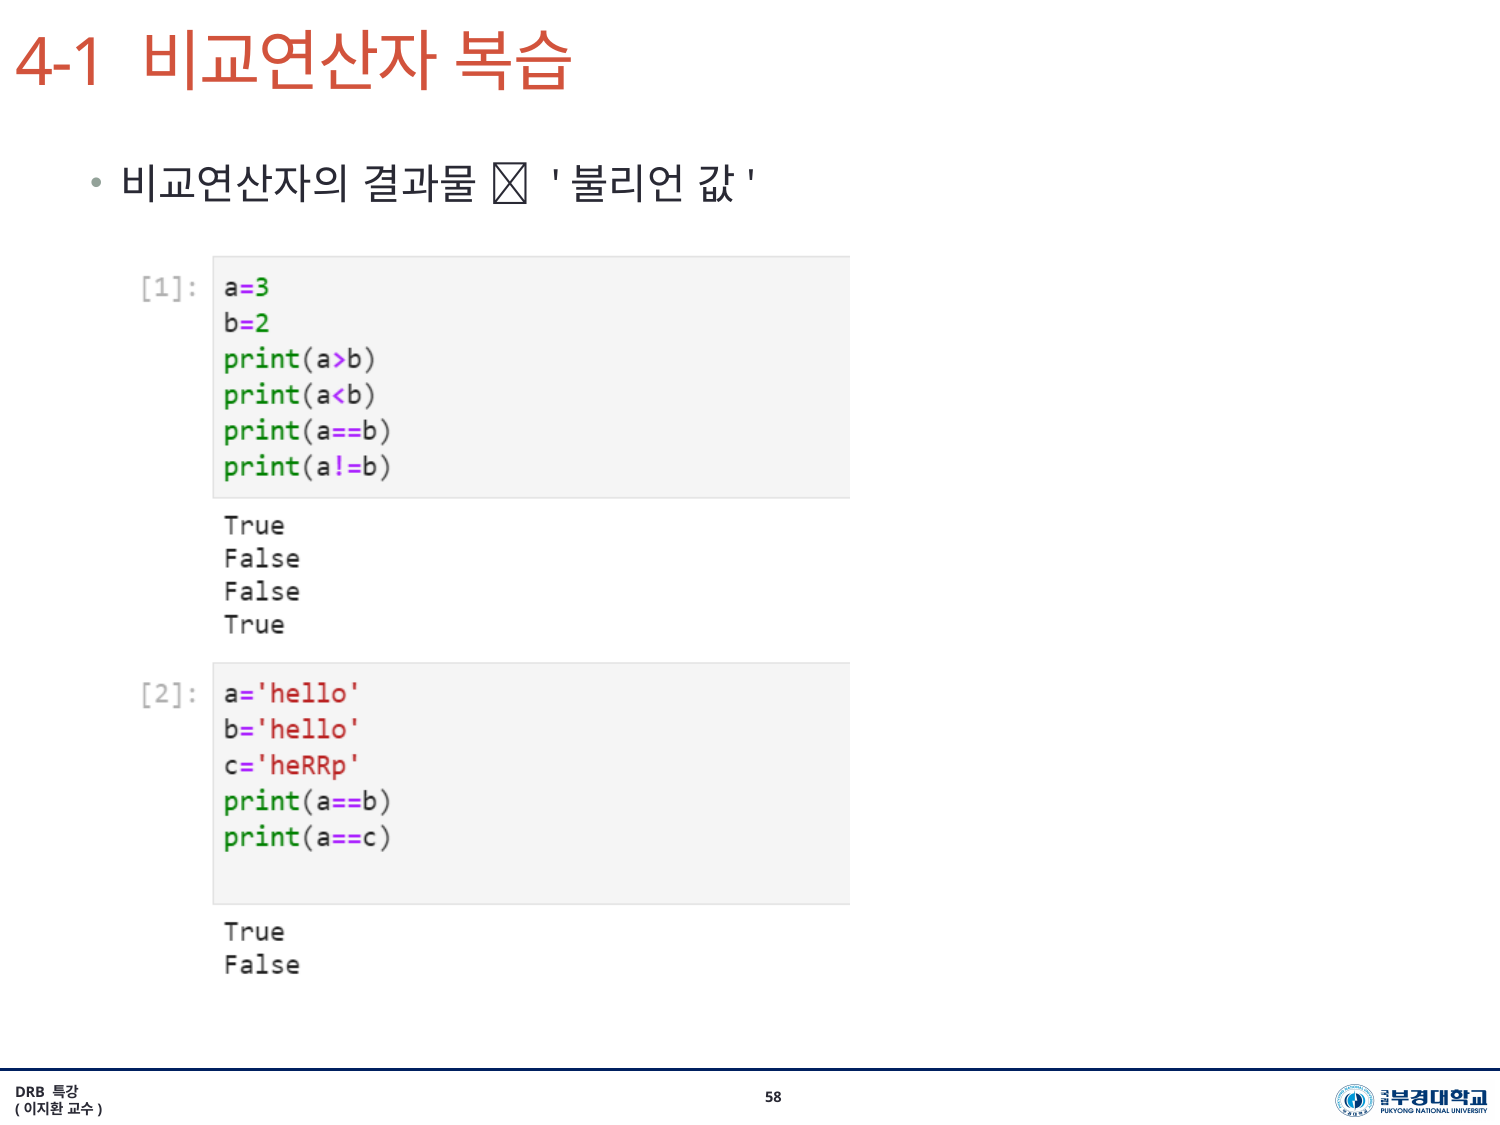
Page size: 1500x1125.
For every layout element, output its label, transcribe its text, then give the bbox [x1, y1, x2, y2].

list 비교연산자의 결과물  '불리언 값' [75, 149, 1425, 1033]
picture [108, 226, 851, 998]
picture [1330, 1079, 1495, 1121]
title 4-1 비교연산자 복습 [0, 1, 1500, 116]
slide_number DRB 특강 (이지환 교수) [0, 1082, 303, 1118]
